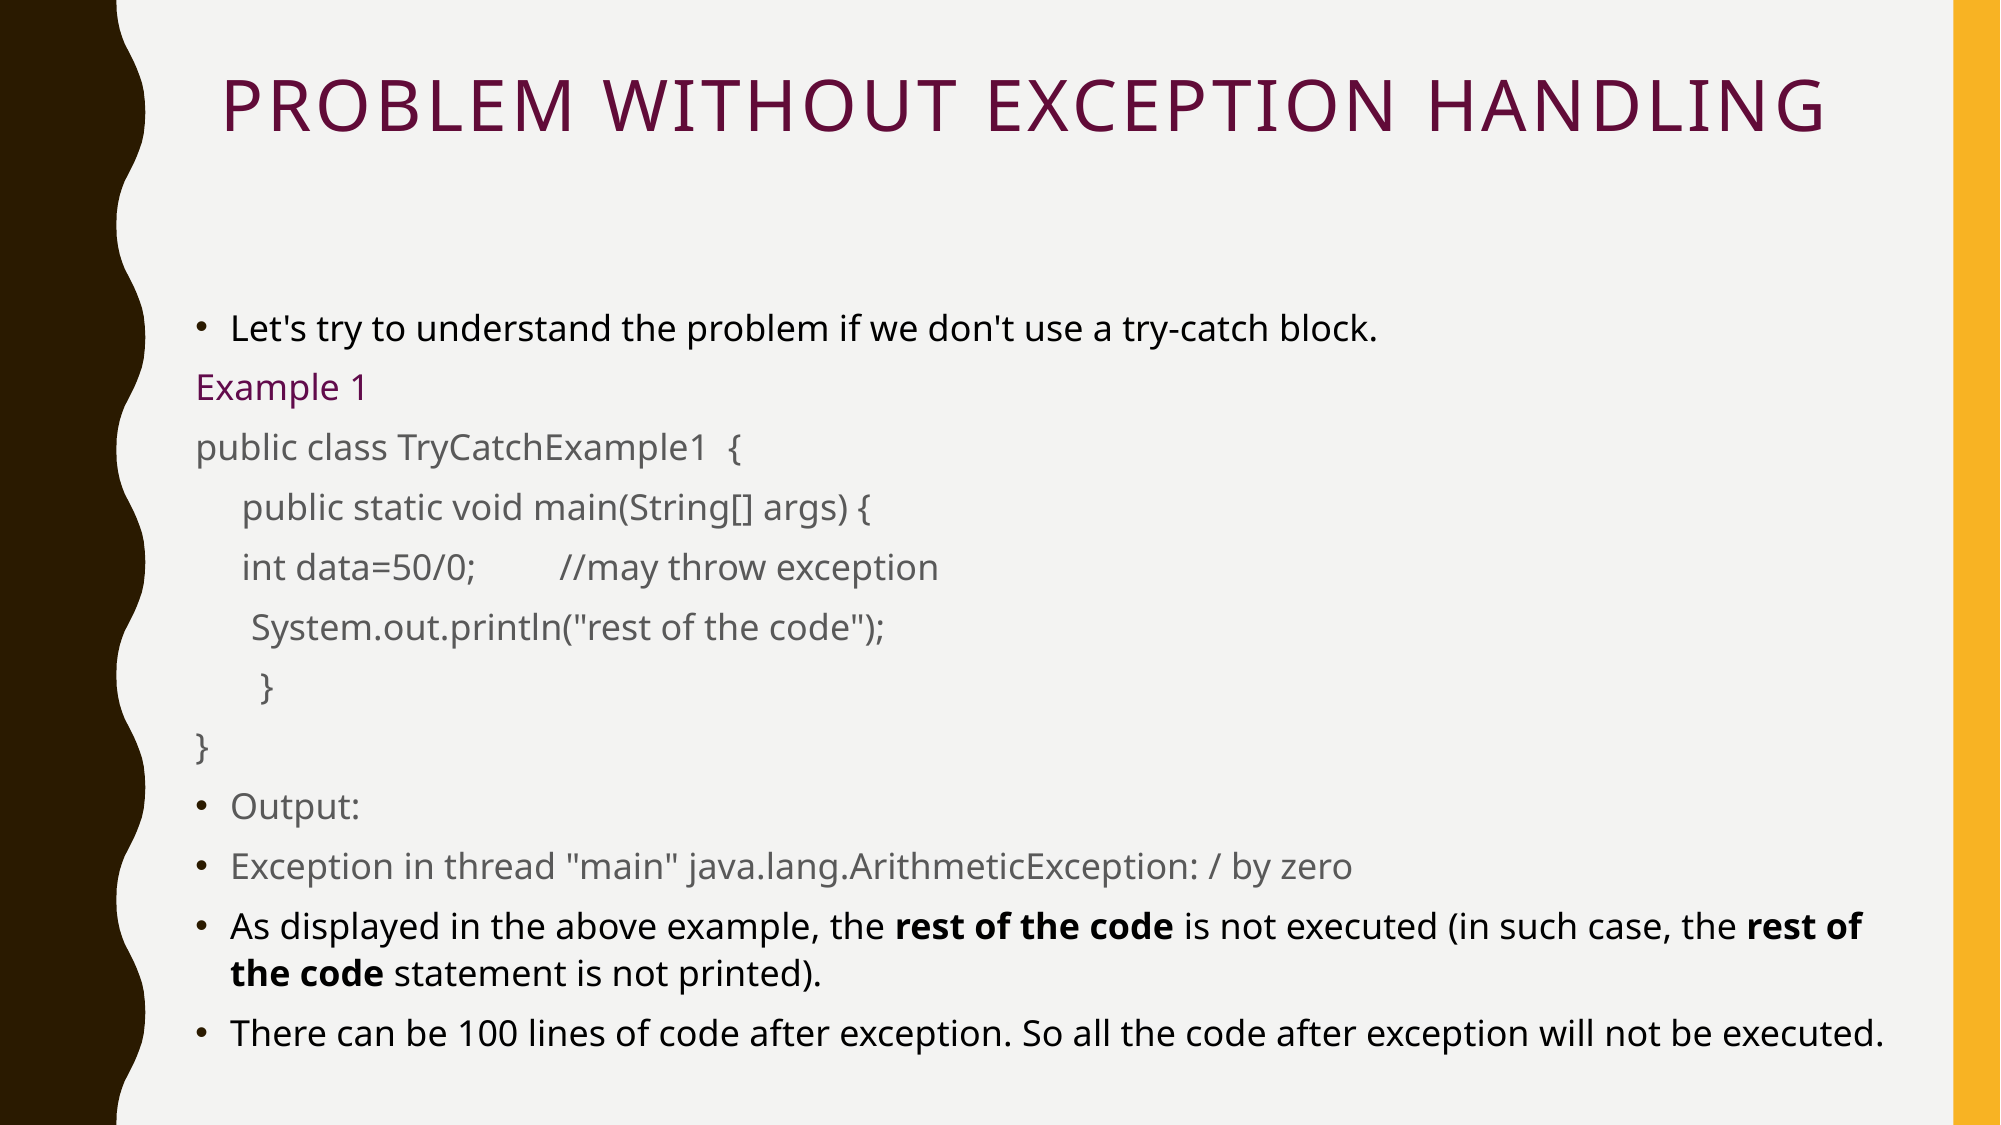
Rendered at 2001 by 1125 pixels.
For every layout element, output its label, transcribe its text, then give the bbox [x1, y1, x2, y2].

list Let's try to understand the problem if we don't use a try-catch block. Example 1 public class TryCatchExample1 { public static void main(String[] args) { int data=50/0; //may throw exception System.out.println("rest of the code"); } } Output: Exception in thread "main" java.lang.ArithmeticException: / by zero As displayed in the above example, the rest of the code is not executed (in such case, the rest of the code statement is not printed). There can be 100 lines of code after exception. So all the code after exception will not be executed. [180, 293, 1928, 1071]
title Problem without exception handling [205, 62, 1875, 293]
